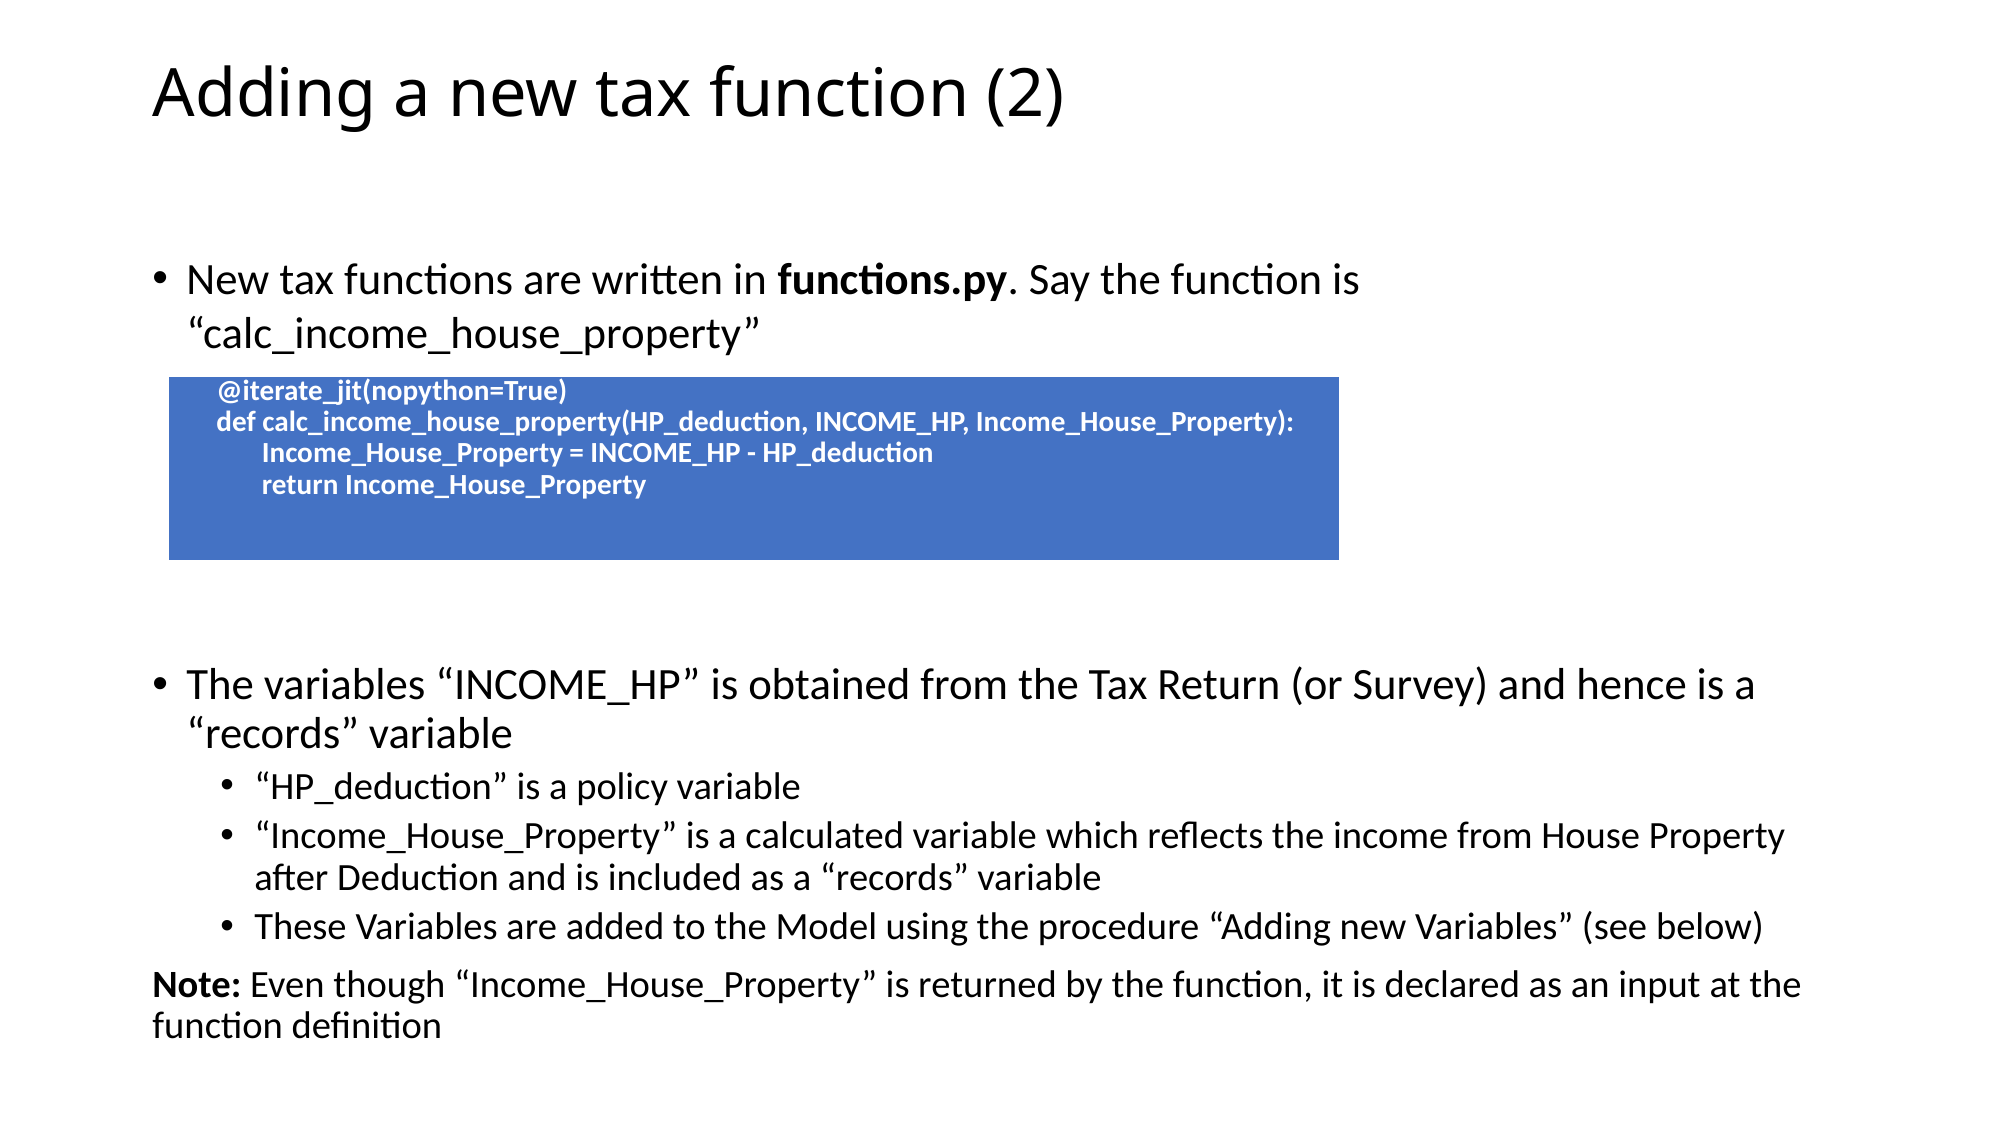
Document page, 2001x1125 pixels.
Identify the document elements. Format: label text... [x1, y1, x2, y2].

title Adding a new tax function (2) [137, 39, 1851, 152]
table_header @iterate_jit(nopython=True) def calc_income_house_property(HP_deduction, INCOME_HP, Income_House_Property): Income_House_Property = INCOME_HP - HP_deduction return Income_House_Property [169, 377, 1339, 560]
list New tax functions are written in functions.py. Say the function is “calc_income_house_property” The variables “INCOME_HP” is obtained from the Tax Return (or Survey) and hence is a “records” variable “HP_deduction” is a policy variable “Income_House_Property” is a calculated variable which reflects the income from House Property after Deduction and is included as a “records” variable These Variables are added to the Model using the procedure “Adding new Variables” (see below) Note: Even though “Income_House_Property” is returned by the function, it is declared as an input at the function definition [137, 242, 1863, 1064]
